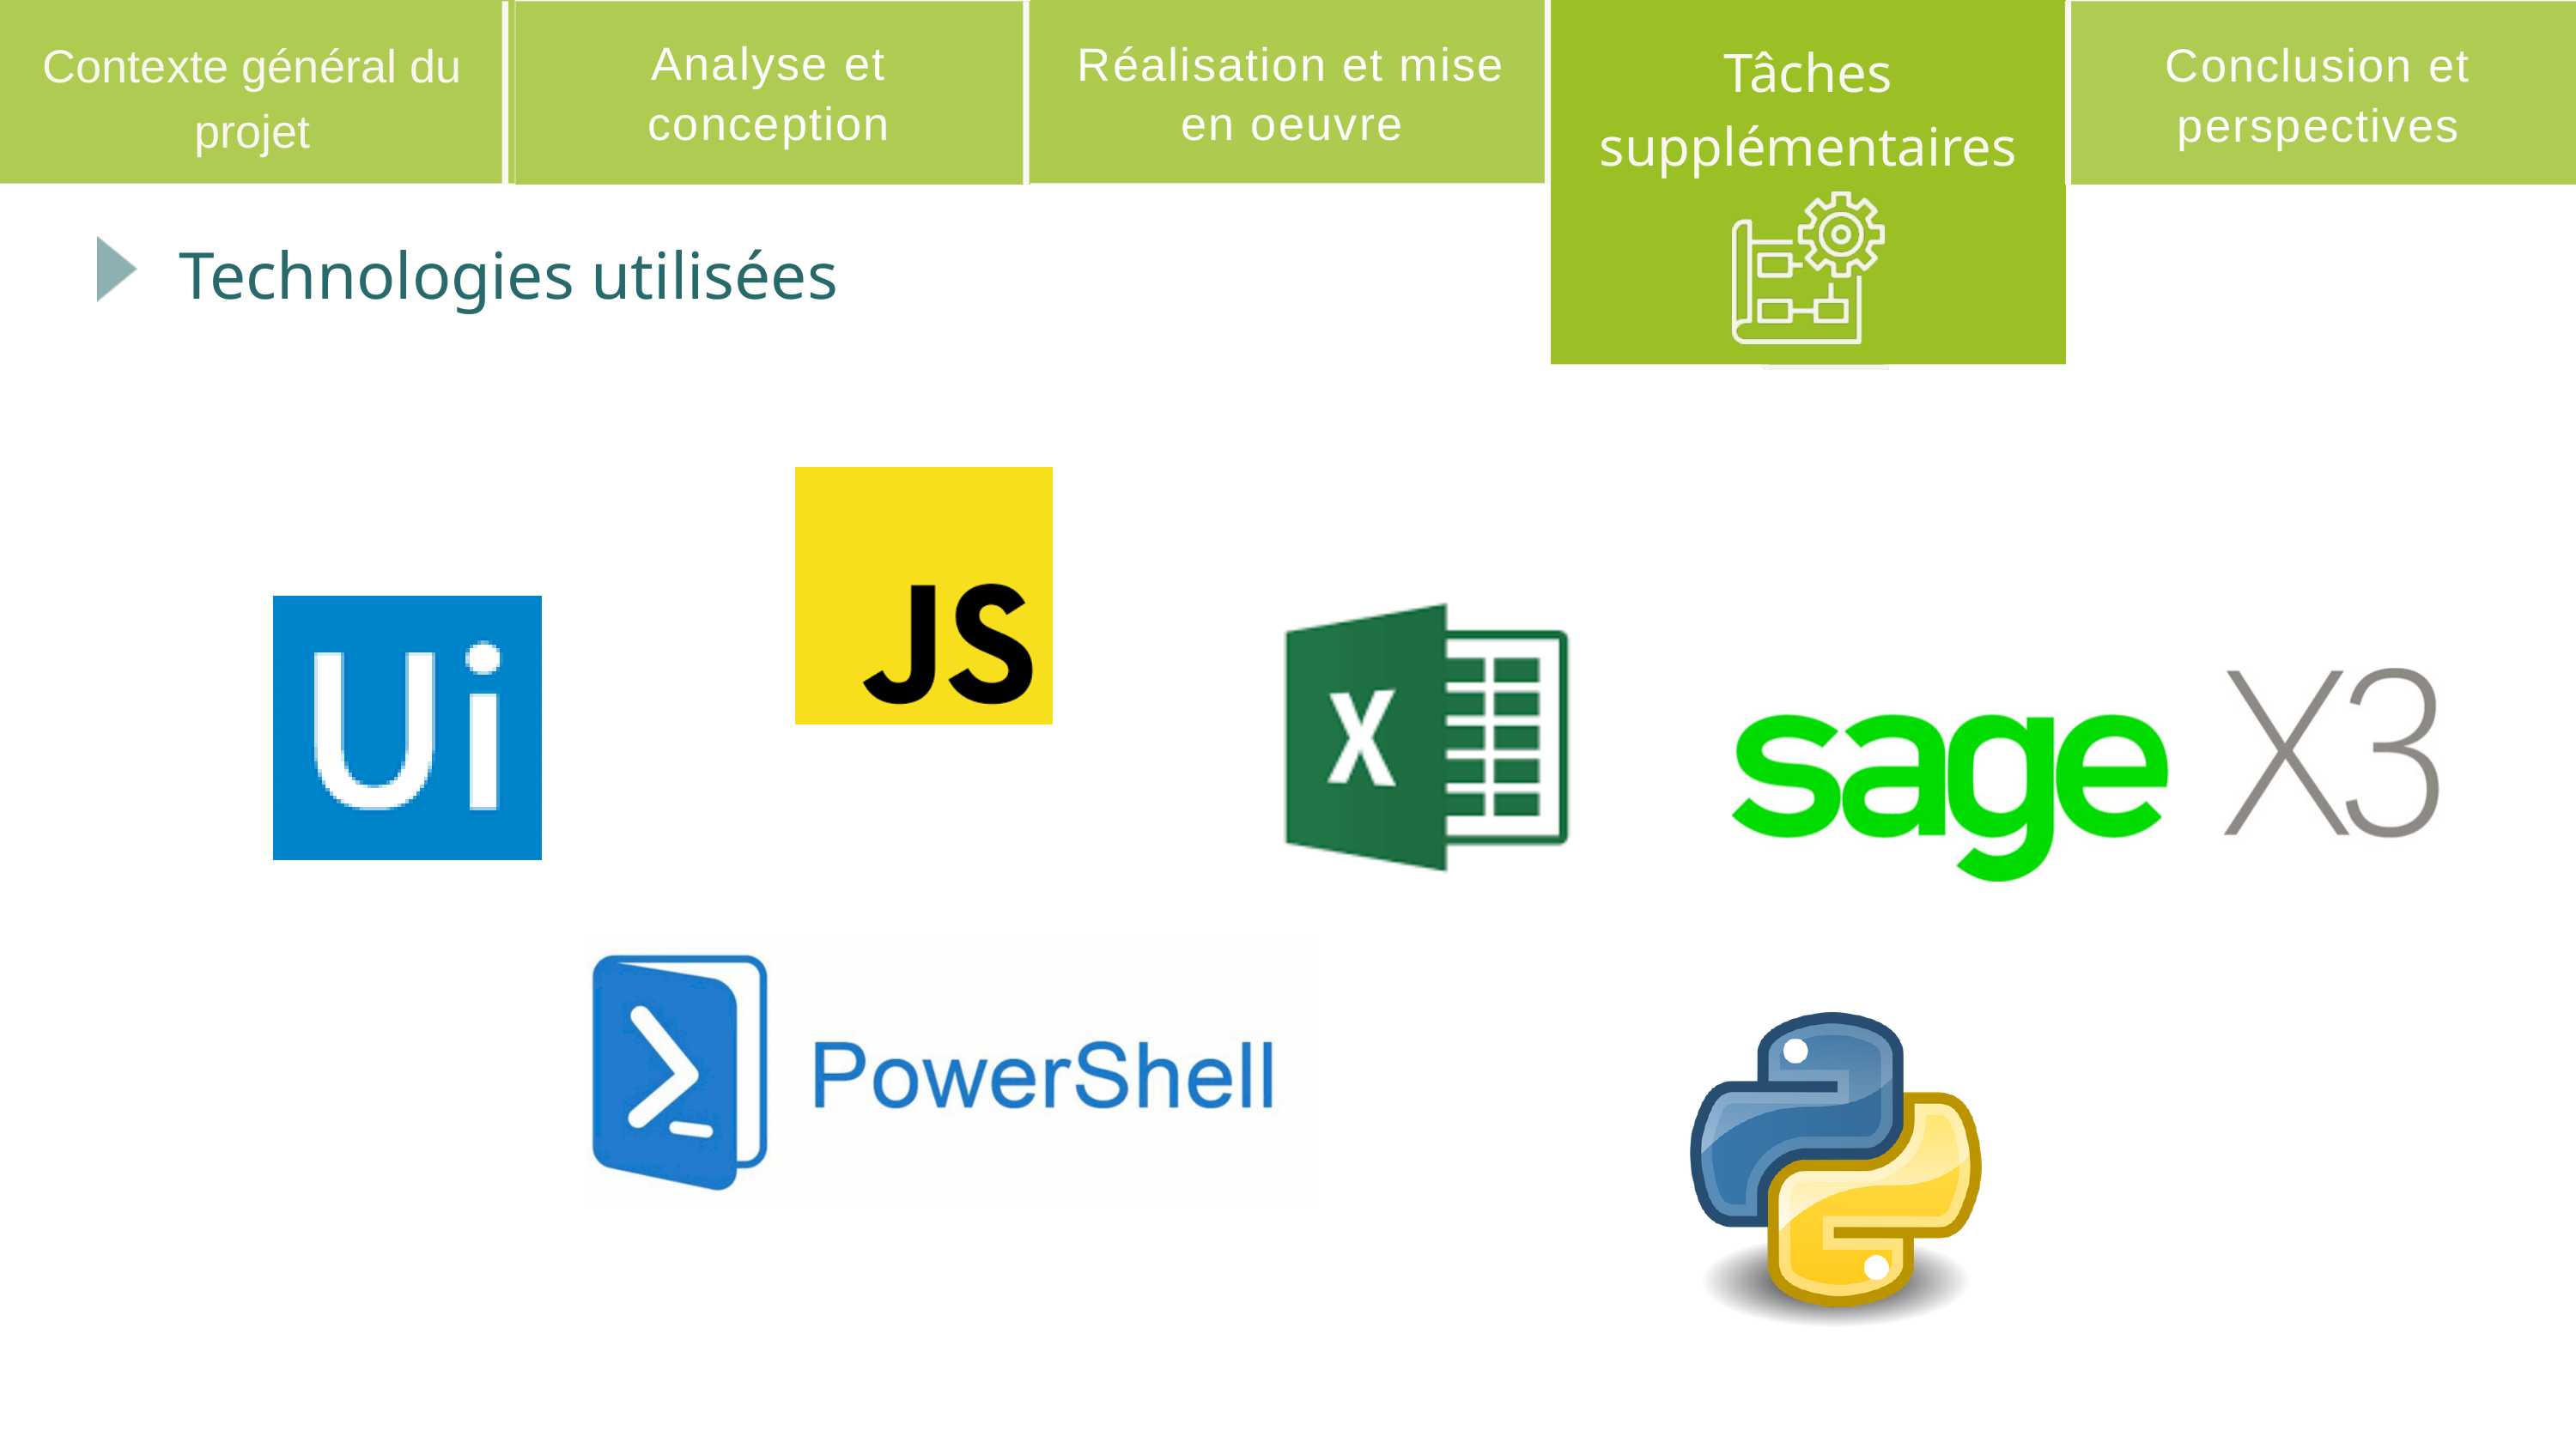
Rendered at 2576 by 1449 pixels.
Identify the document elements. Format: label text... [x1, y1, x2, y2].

text_box [2061, 126, 2064, 185]
text_box [0, 0, 515, 184]
text_box Conclusion et perspectives [2090, 31, 2547, 152]
text_box [1551, 124, 2066, 365]
text_box Analyse et conception [541, 29, 998, 150]
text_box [413, 67, 598, 119]
text_box [515, 1, 1023, 65]
text_box [515, 126, 1023, 185]
text_box Tâches supplémentaires [1579, 28, 2038, 177]
picture [471, 694, 502, 814]
text_box [1552, 0, 2066, 65]
picture [312, 653, 438, 814]
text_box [1455, 65, 1640, 118]
picture [463, 638, 507, 677]
picture [585, 937, 1315, 1204]
picture [1731, 668, 2439, 882]
picture [1669, 1004, 2001, 1336]
text_box Contexte général du projet [24, 27, 480, 158]
text_box [2061, 1, 2064, 65]
picture [1731, 190, 1912, 371]
text_box Technologies utilisées [179, 221, 1065, 312]
text_box [2072, 1, 2576, 185]
picture [1231, 555, 1621, 882]
picture [97, 236, 138, 302]
text_box [1030, 124, 1544, 184]
text_box [1030, 0, 1544, 65]
picture [795, 467, 1053, 724]
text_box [934, 67, 1119, 119]
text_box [1976, 67, 2160, 119]
text_box Réalisation et mise en oeuvre [1064, 30, 1520, 150]
